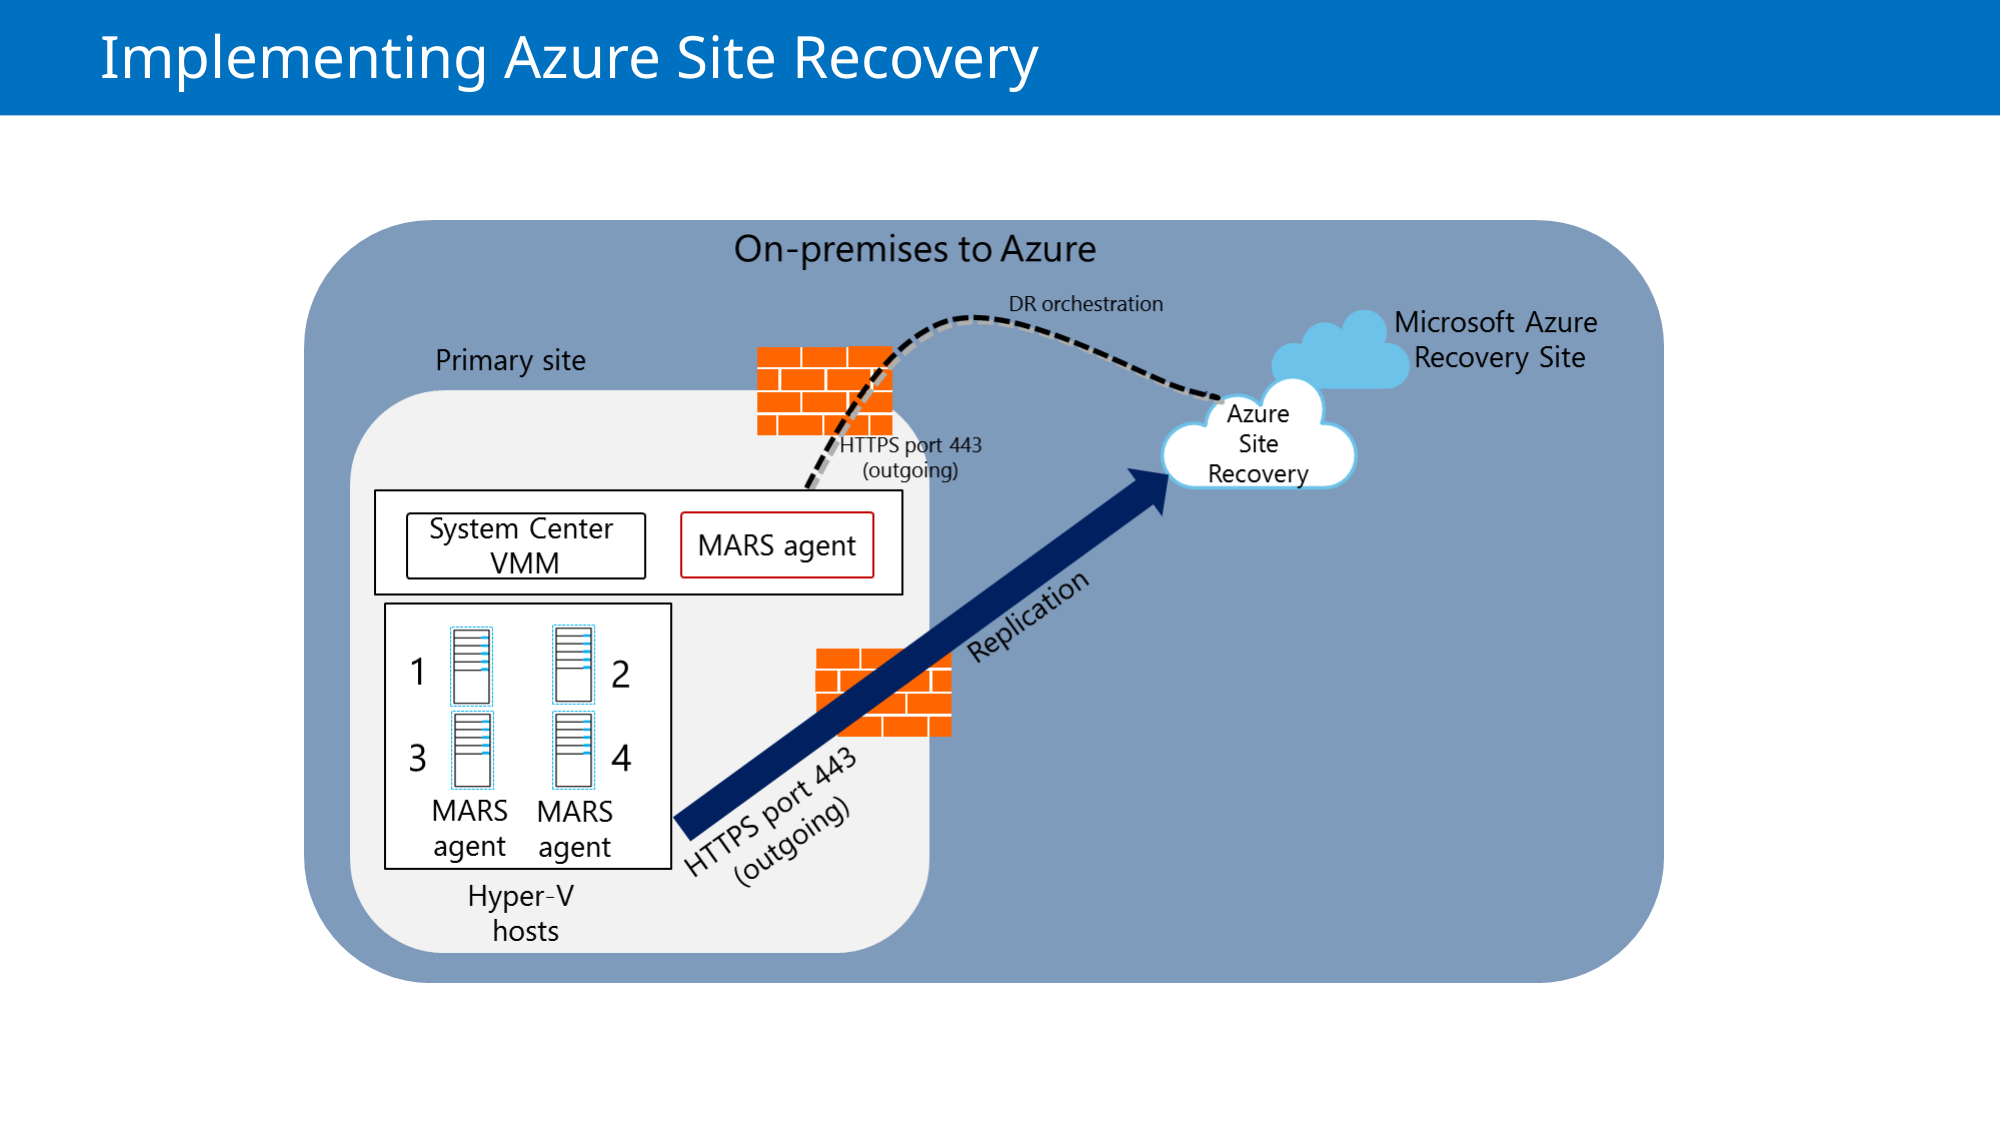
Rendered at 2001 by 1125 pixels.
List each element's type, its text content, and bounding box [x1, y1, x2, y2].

picture [304, 212, 1696, 983]
title Implementing Azure Site Recovery [100, 0, 1802, 122]
